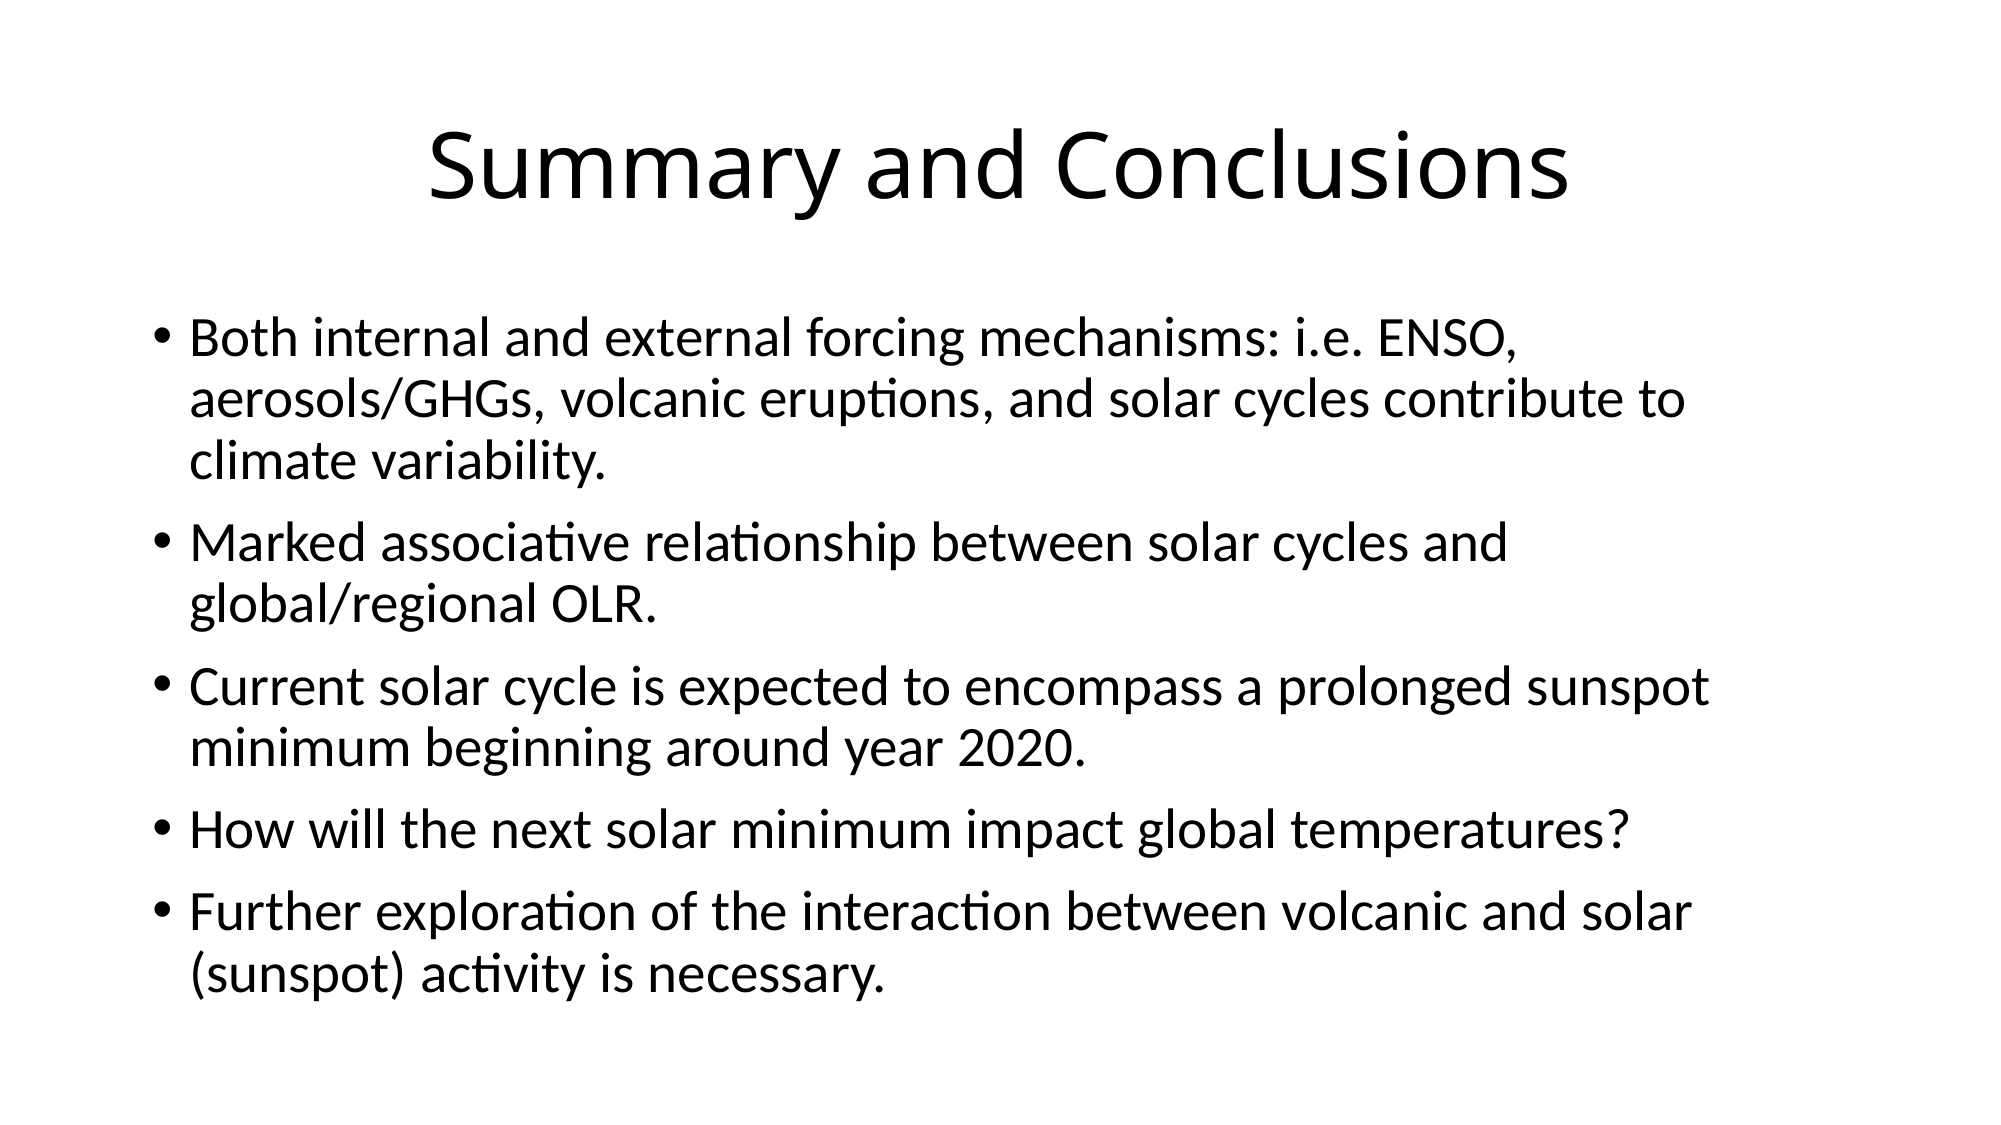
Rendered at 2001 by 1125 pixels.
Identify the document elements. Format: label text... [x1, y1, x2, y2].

list Both internal and external forcing mechanisms: i.e. ENSO, aerosols/GHGs, volcanic eruptions, and solar cycles contribute to climate variability. Marked associative relationship between solar cycles and global/regional OLR. Current solar cycle is expected to encompass a prolonged sunspot minimum beginning around year 2020. How will the next solar minimum impact global temperatures? Further exploration of the interaction between volcanic and solar (sunspot) activity is necessary. [137, 299, 1863, 1014]
title Summary and Conclusions [137, 59, 1863, 278]
